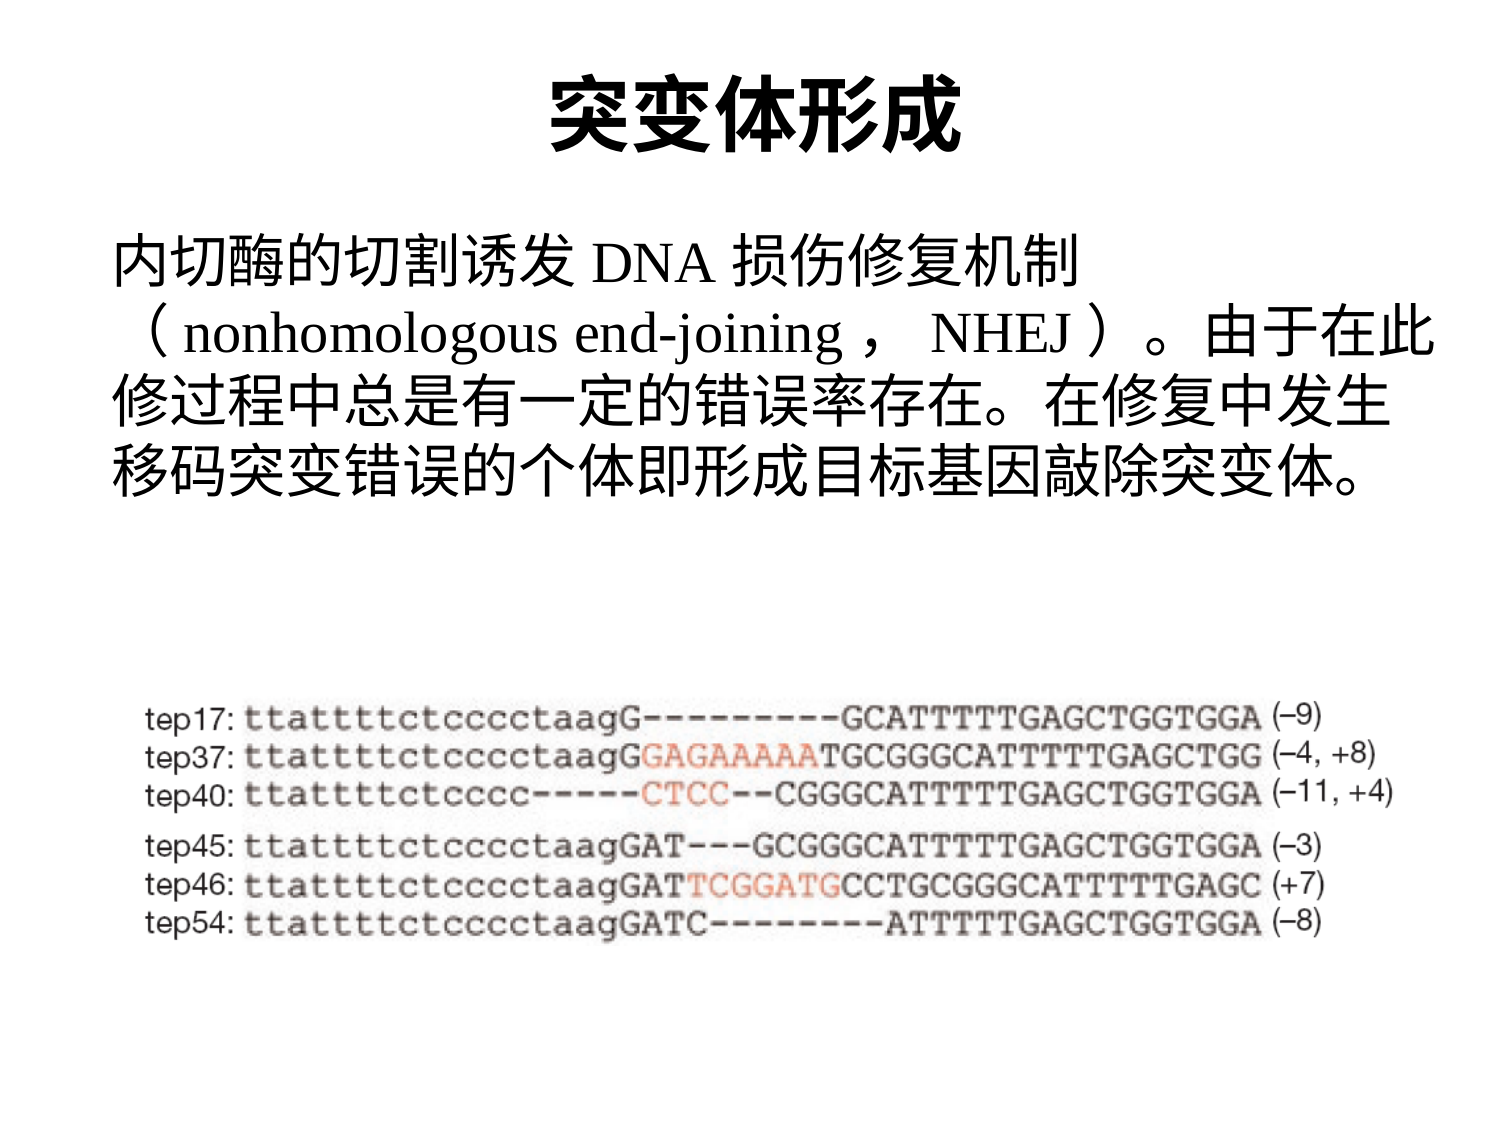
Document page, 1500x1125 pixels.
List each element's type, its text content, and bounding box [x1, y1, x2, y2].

text_box 内切酶的切割诱发DNA损伤修复机制（nonhomologous end-joining，NHEJ）。由于在此修过程中总是有一定的错误率存在。在修复中发生移码突变错误的个体即形成目标基因敲除突变体。 [96, 216, 1455, 611]
text_box 突变体形成 [533, 54, 1018, 170]
picture [135, 692, 1416, 947]
